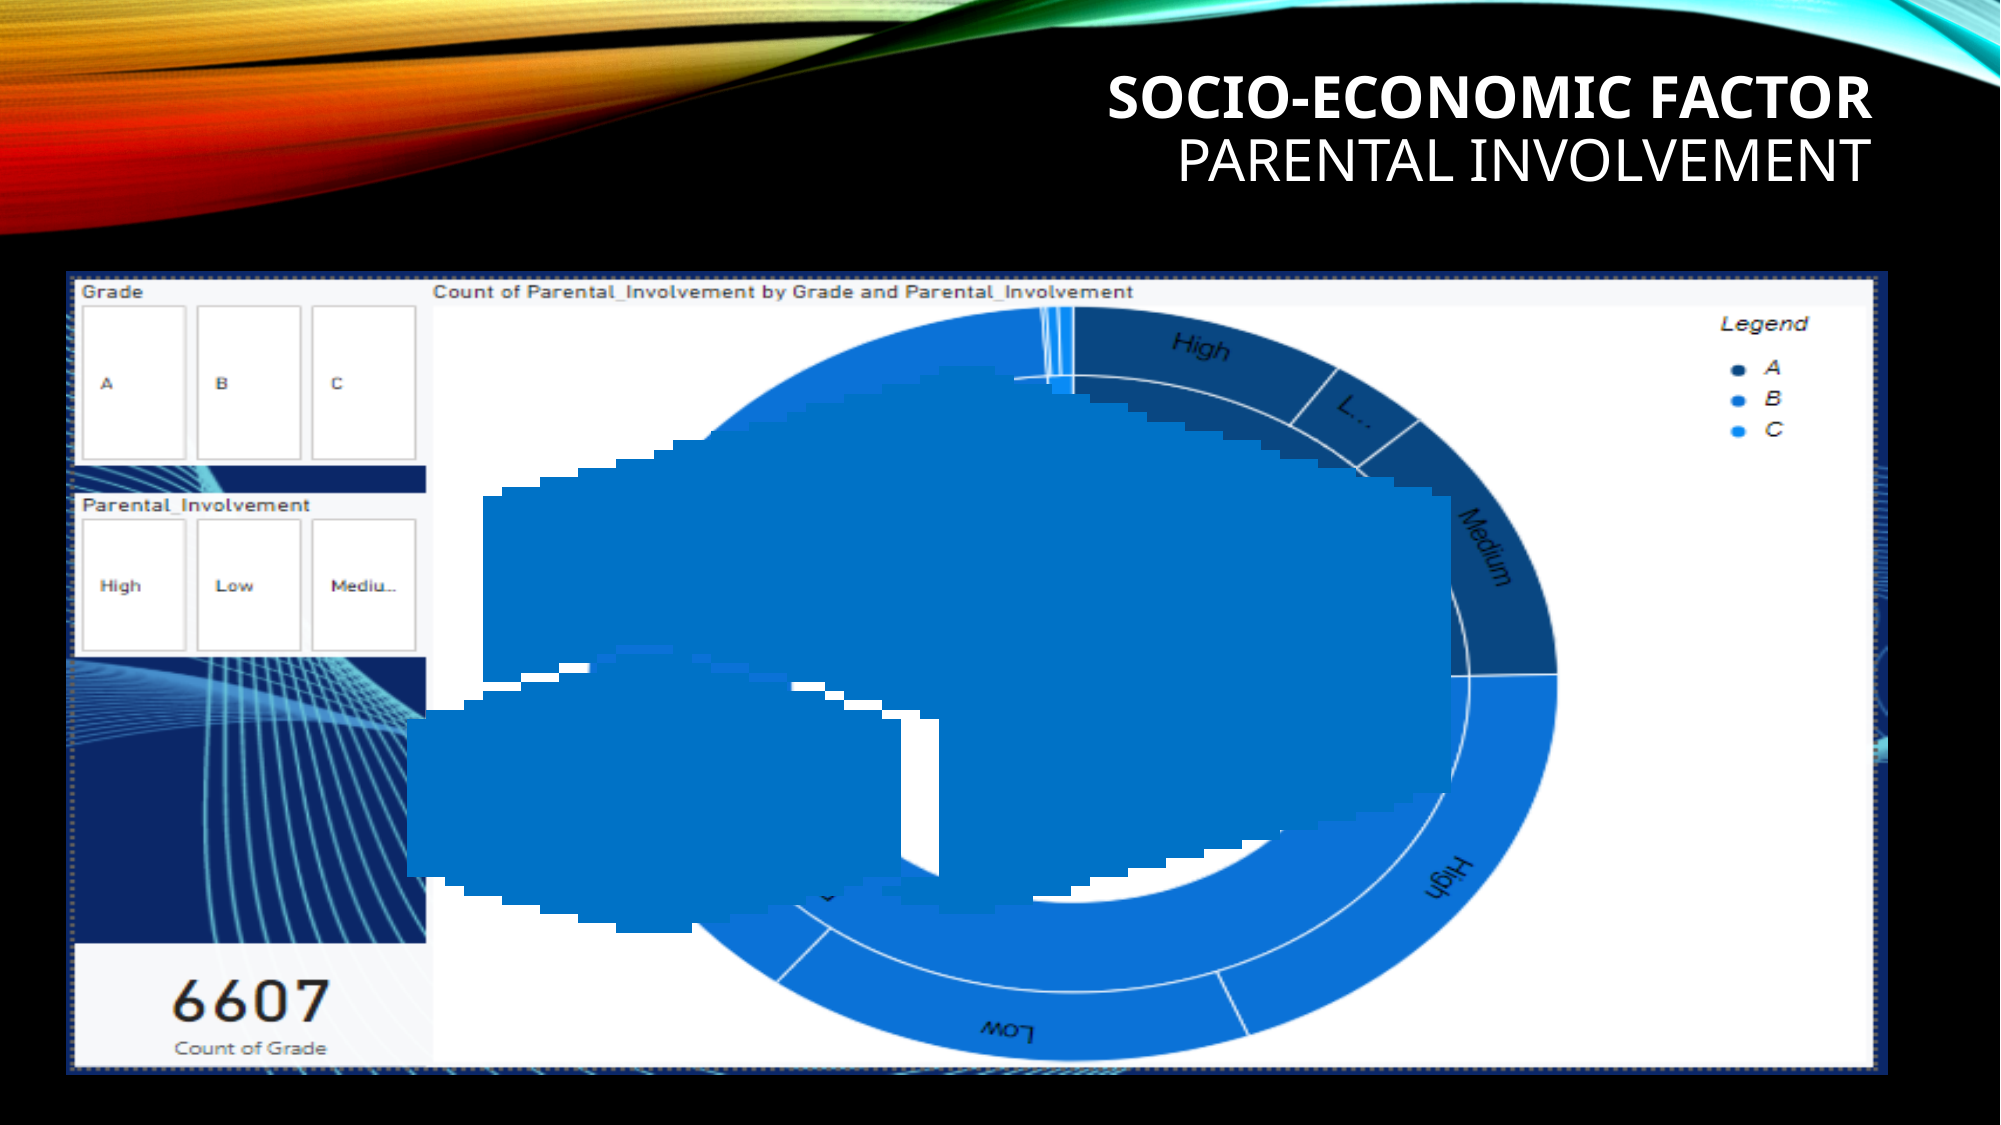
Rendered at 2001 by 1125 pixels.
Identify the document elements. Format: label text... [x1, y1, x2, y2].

picture [0, 0, 2000, 1119]
title Socio-economic Factor Parental Involvement [474, 59, 1888, 227]
